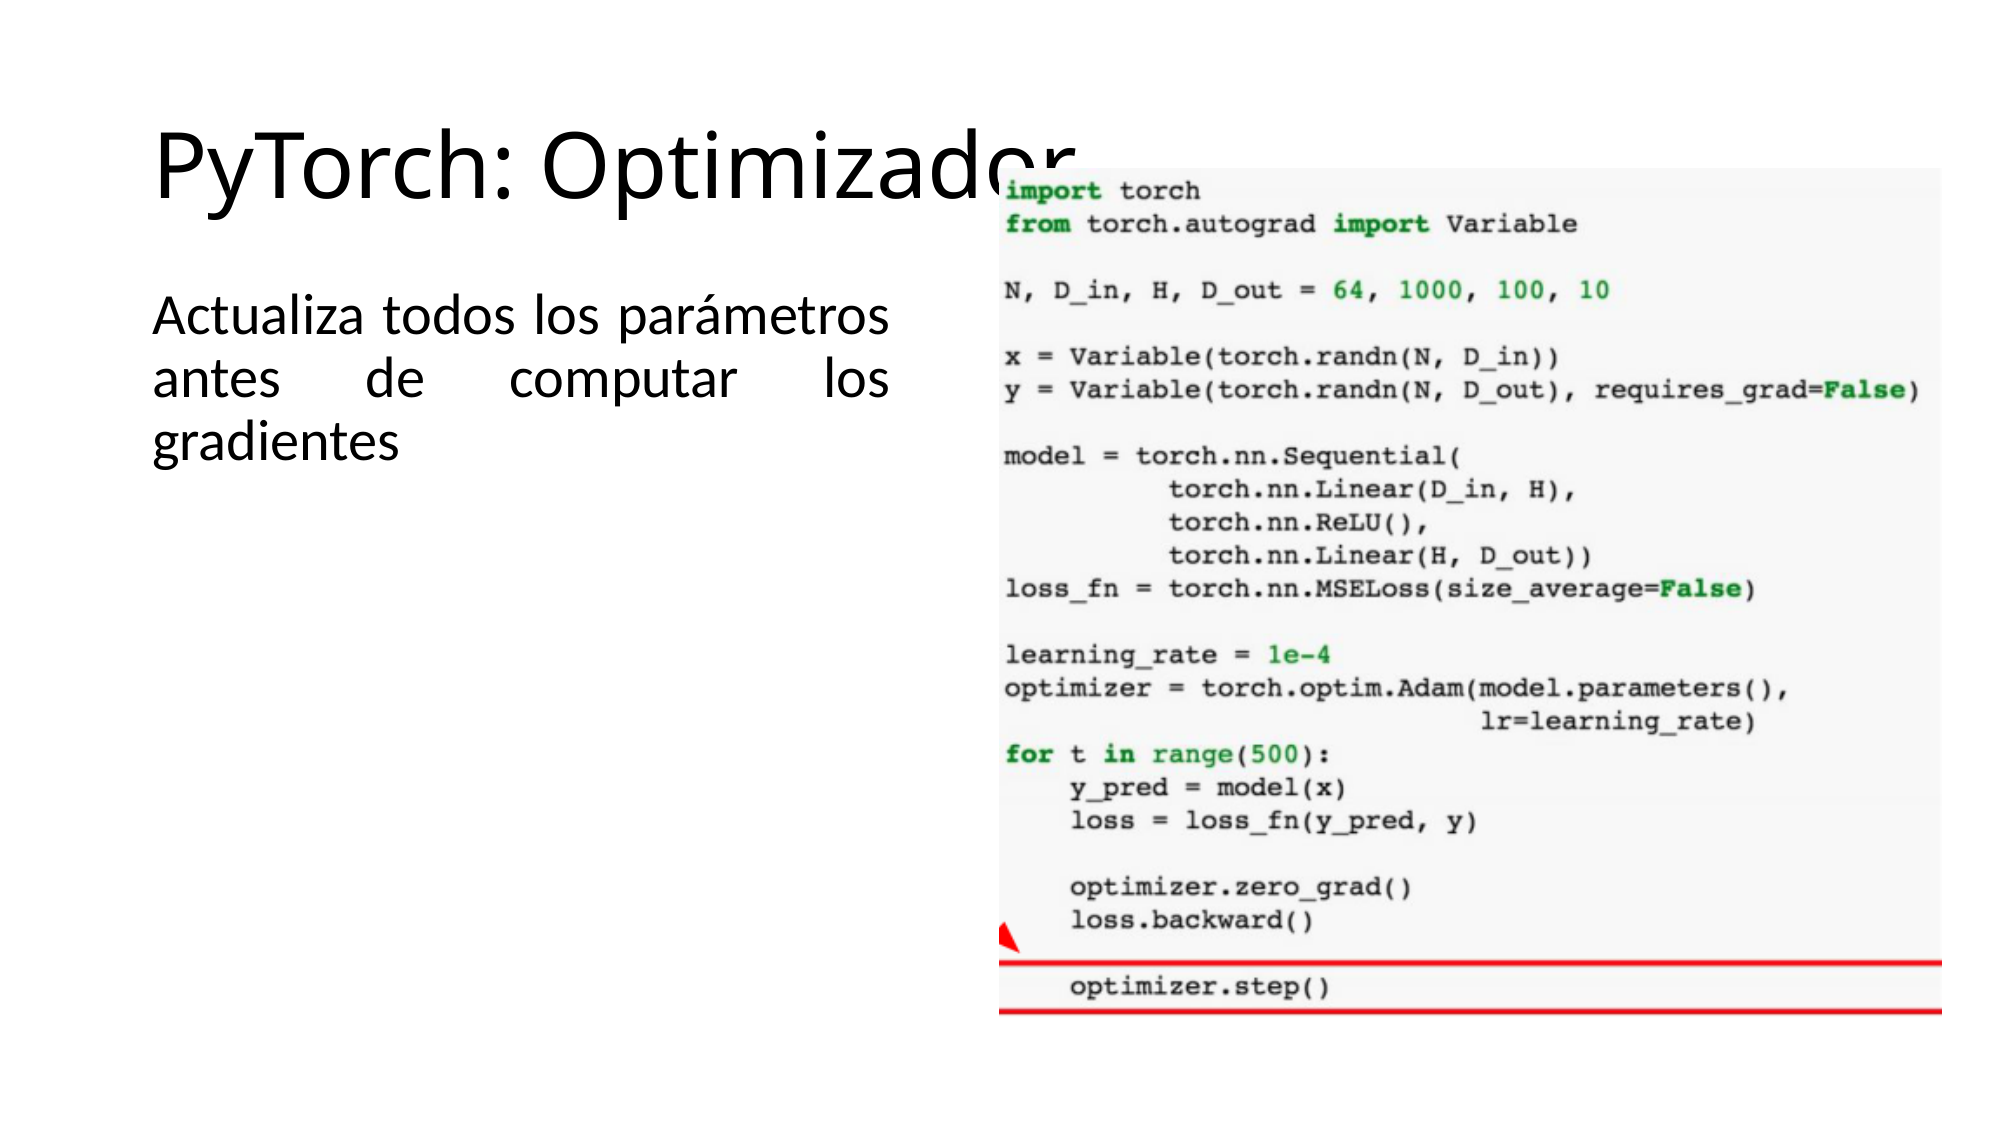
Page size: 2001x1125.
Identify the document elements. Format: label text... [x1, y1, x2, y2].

picture [999, 168, 1942, 1018]
list Actualiza todos los parámetros antes de computar los gradientes [137, 276, 906, 945]
title PyTorch: Optimizador [137, 59, 1863, 278]
